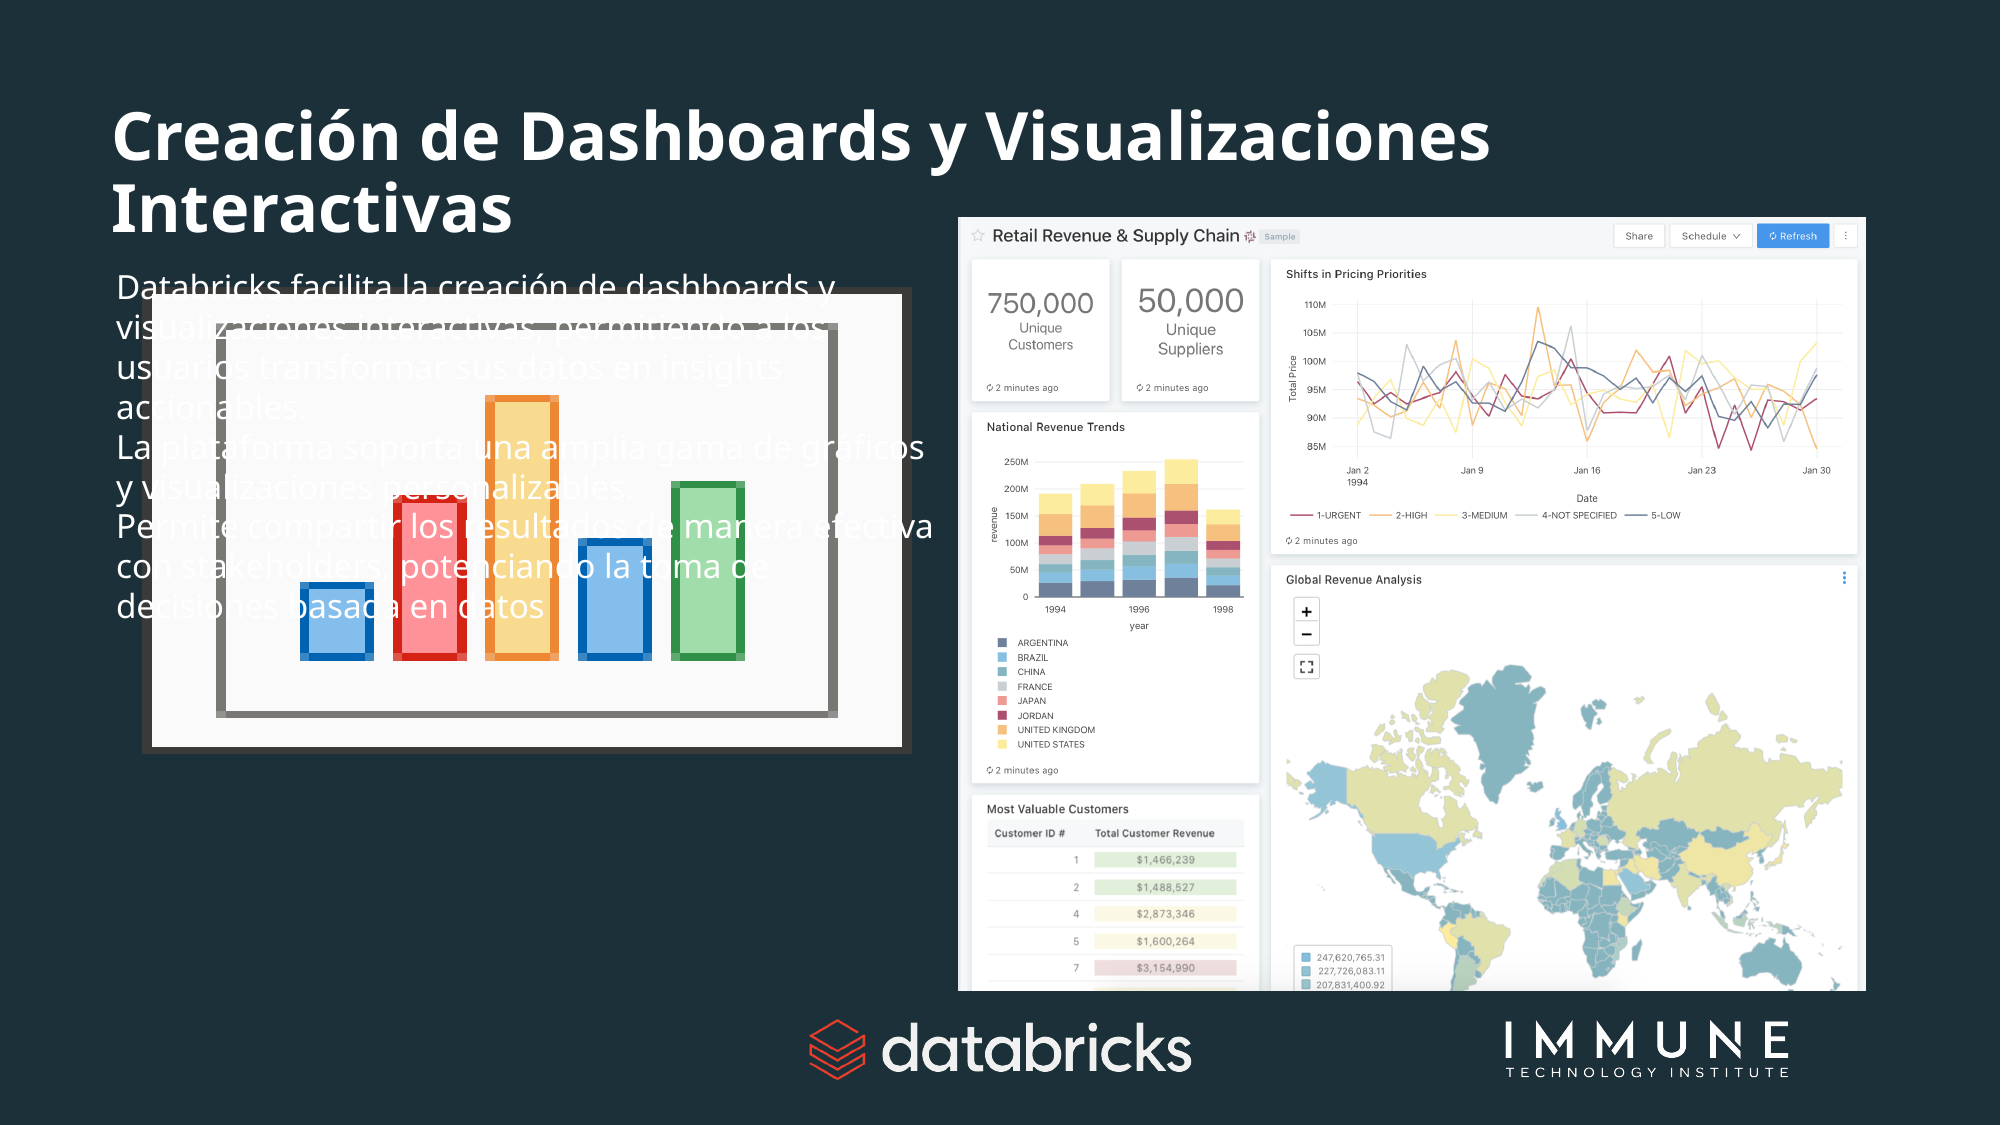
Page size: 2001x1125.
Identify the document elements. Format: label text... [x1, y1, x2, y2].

picture [807, 1019, 1193, 1080]
picture [958, 217, 1866, 991]
picture [1477, 1003, 1822, 1097]
text_box Databricks facilita la creación de dashboards y visualizaciones interactivas, permitiendo a los usuarios transformar sus datos en insights accionables. La plataforma soporta una amplia gama de gráficos y visualizaciones personalizables. Permite compartir los resultados de manera efectiva con stakeholders, potenciando la toma de decisiones basada en datos [115, 266, 940, 776]
title Creación de Dashboards y Visualizaciones Interactivas [96, 83, 1822, 267]
